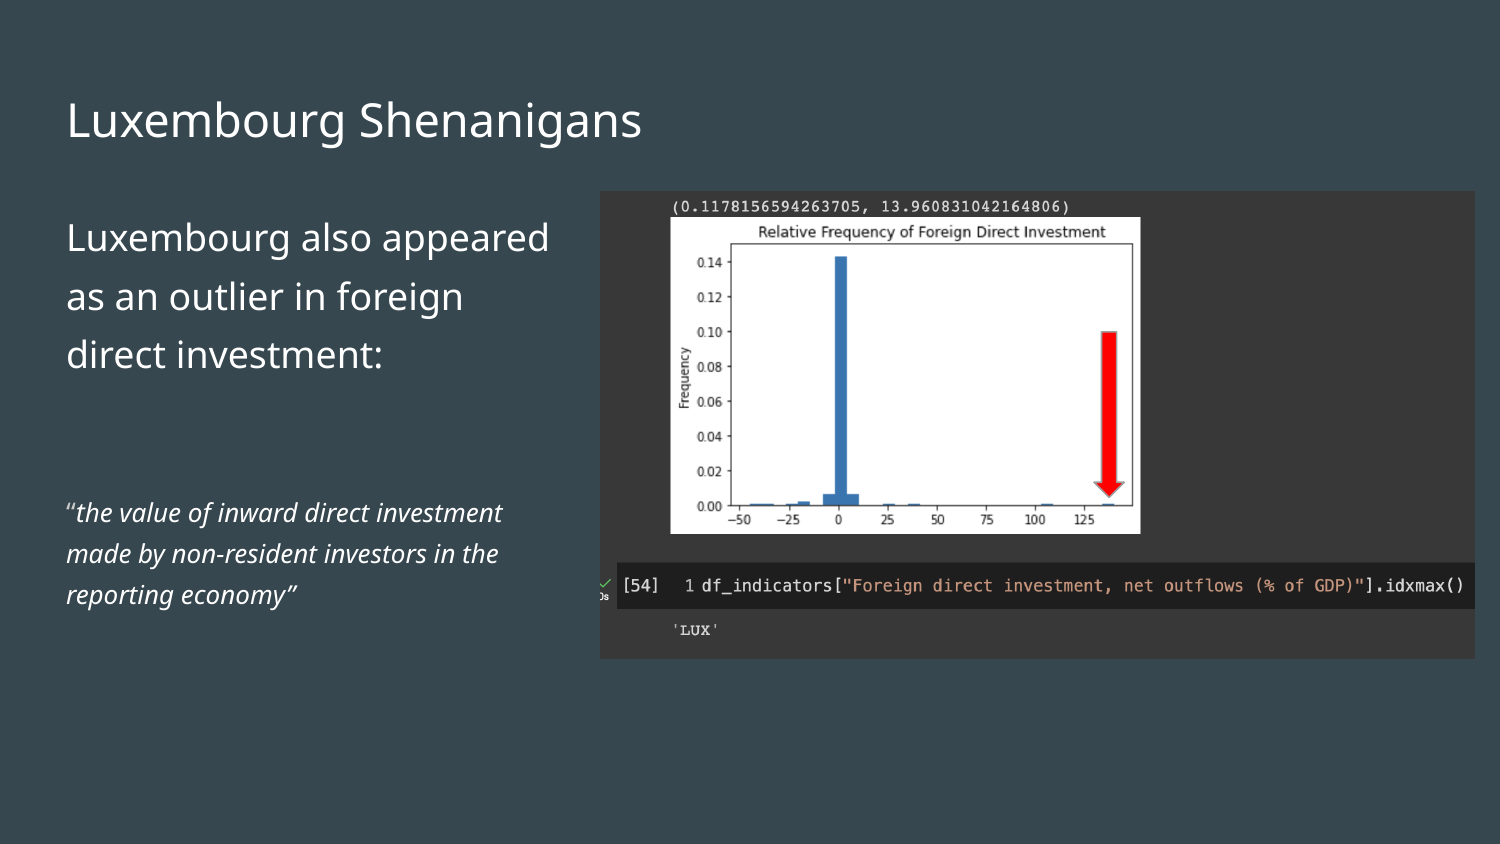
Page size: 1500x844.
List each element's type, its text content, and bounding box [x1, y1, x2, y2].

title Luxembourg Shenanigans [51, 72, 1449, 167]
list Luxembourg also appeared as an outlier in foreign direct investment: “the value of inward direct investment made by non-resident investors in the reporting economy” [51, 189, 576, 750]
picture [599, 191, 1476, 660]
